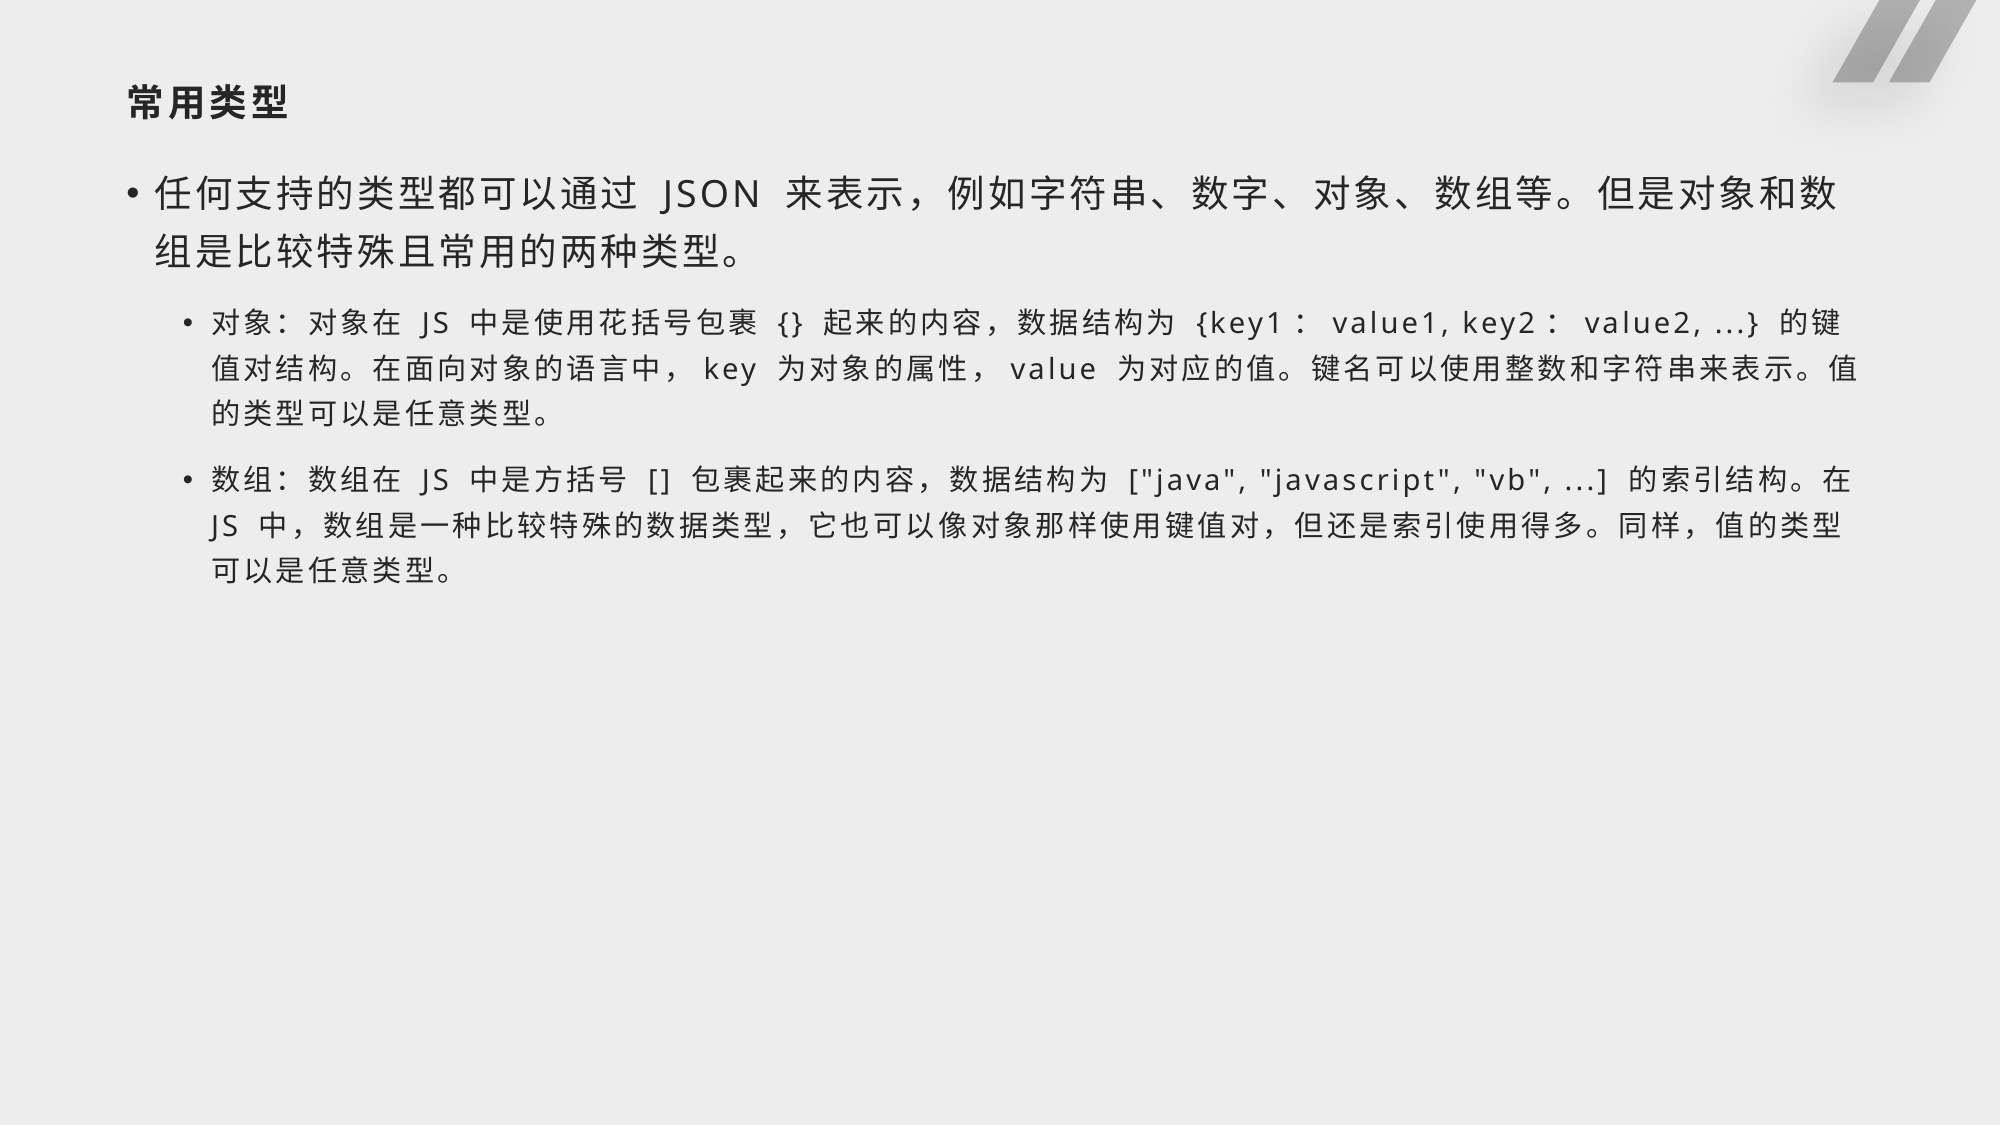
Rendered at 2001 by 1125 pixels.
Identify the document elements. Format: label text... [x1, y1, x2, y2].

list 任何支持的类型都可以通过 JSON 来表示，例如字符串、数字、对象、数组等。但是对象和数组是比较特殊且常用的两种类型。 对象：对象在 JS 中是使用花括号包裹 {} 起来的内容，数据结构为 {key1：value1, key2：value2, ...} 的键值对结构。在面向对象的语言中，key 为对象的属性，value 为对应的值。键名可以使用整数和字符串来表示。值的类型可以是任意类型。 数组：数组在 JS 中是方括号 [] 包裹起来的内容，数据结构为 ["java", "javascript", "vb", ...] 的索引结构。在 JS 中，数组是一种比较特殊的数据类型，它也可以像对象那样使用键值对，但还是索引使用得多。同样，值的类型可以是任意类型。 [109, 156, 1891, 1041]
title 常用类型 [109, 72, 1891, 146]
